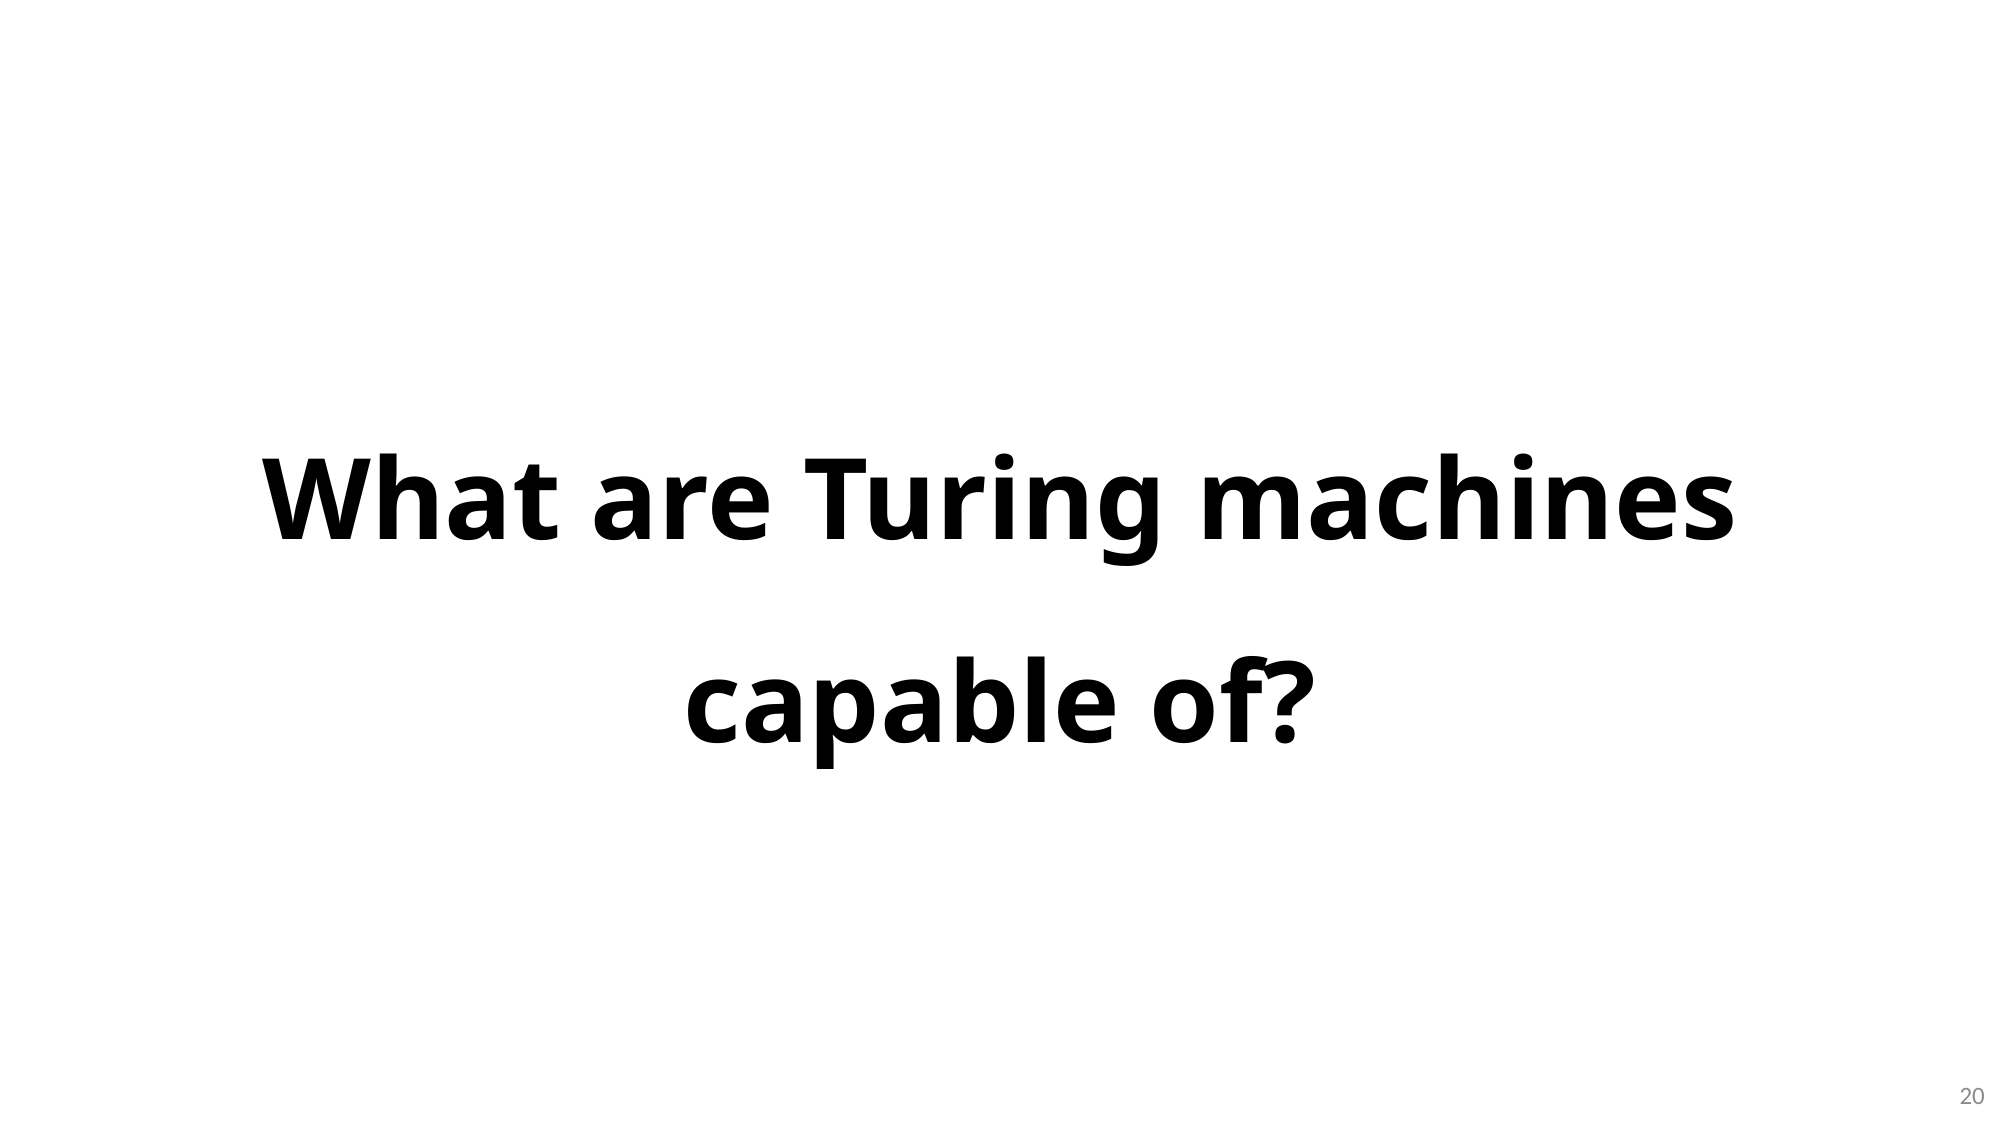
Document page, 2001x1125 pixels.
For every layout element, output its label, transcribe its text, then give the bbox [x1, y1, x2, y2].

title What are Turing machines capable of? [137, 236, 1863, 889]
slide_number 20 [1550, 1064, 2000, 1125]
